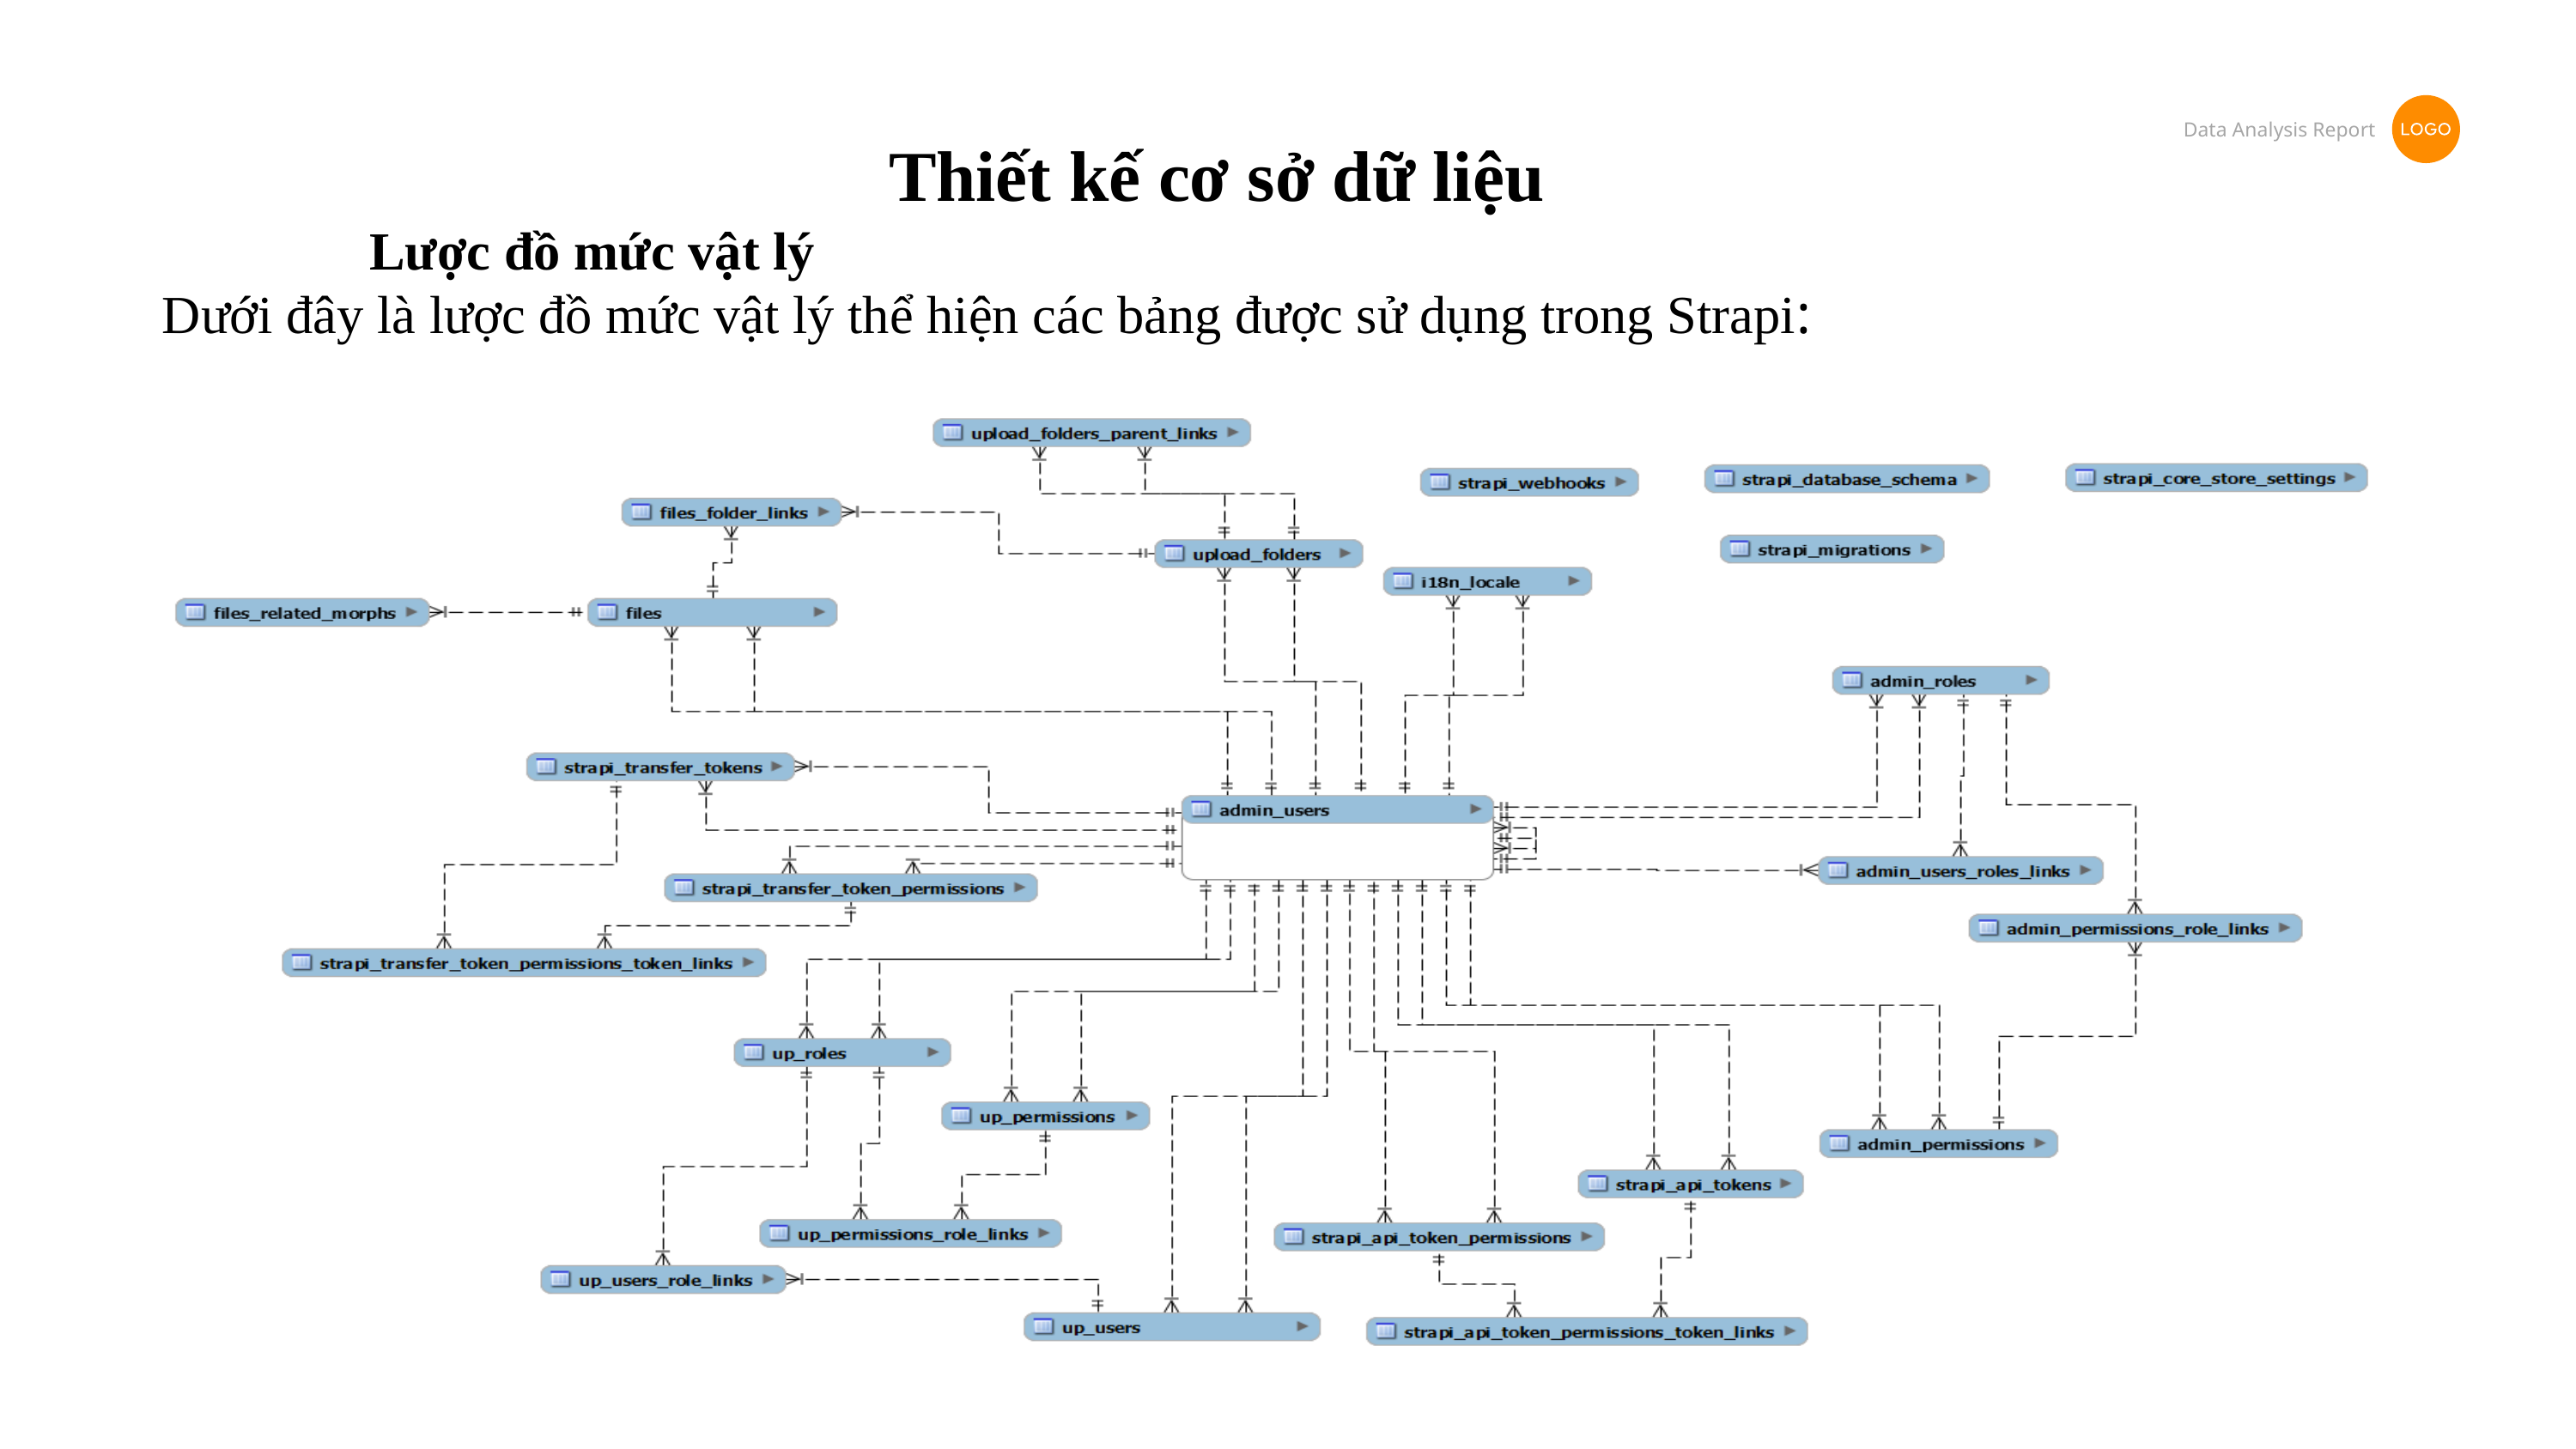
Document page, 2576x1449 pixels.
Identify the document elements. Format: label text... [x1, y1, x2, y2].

text_box Thiết kế cơ sở dữ liệu Lược đồ mức vật lý Dưới đây là lược đồ mức vật lý thể hiện các bảng được sử dụng trong Strapi: [149, 124, 2188, 351]
picture [161, 407, 2381, 1356]
